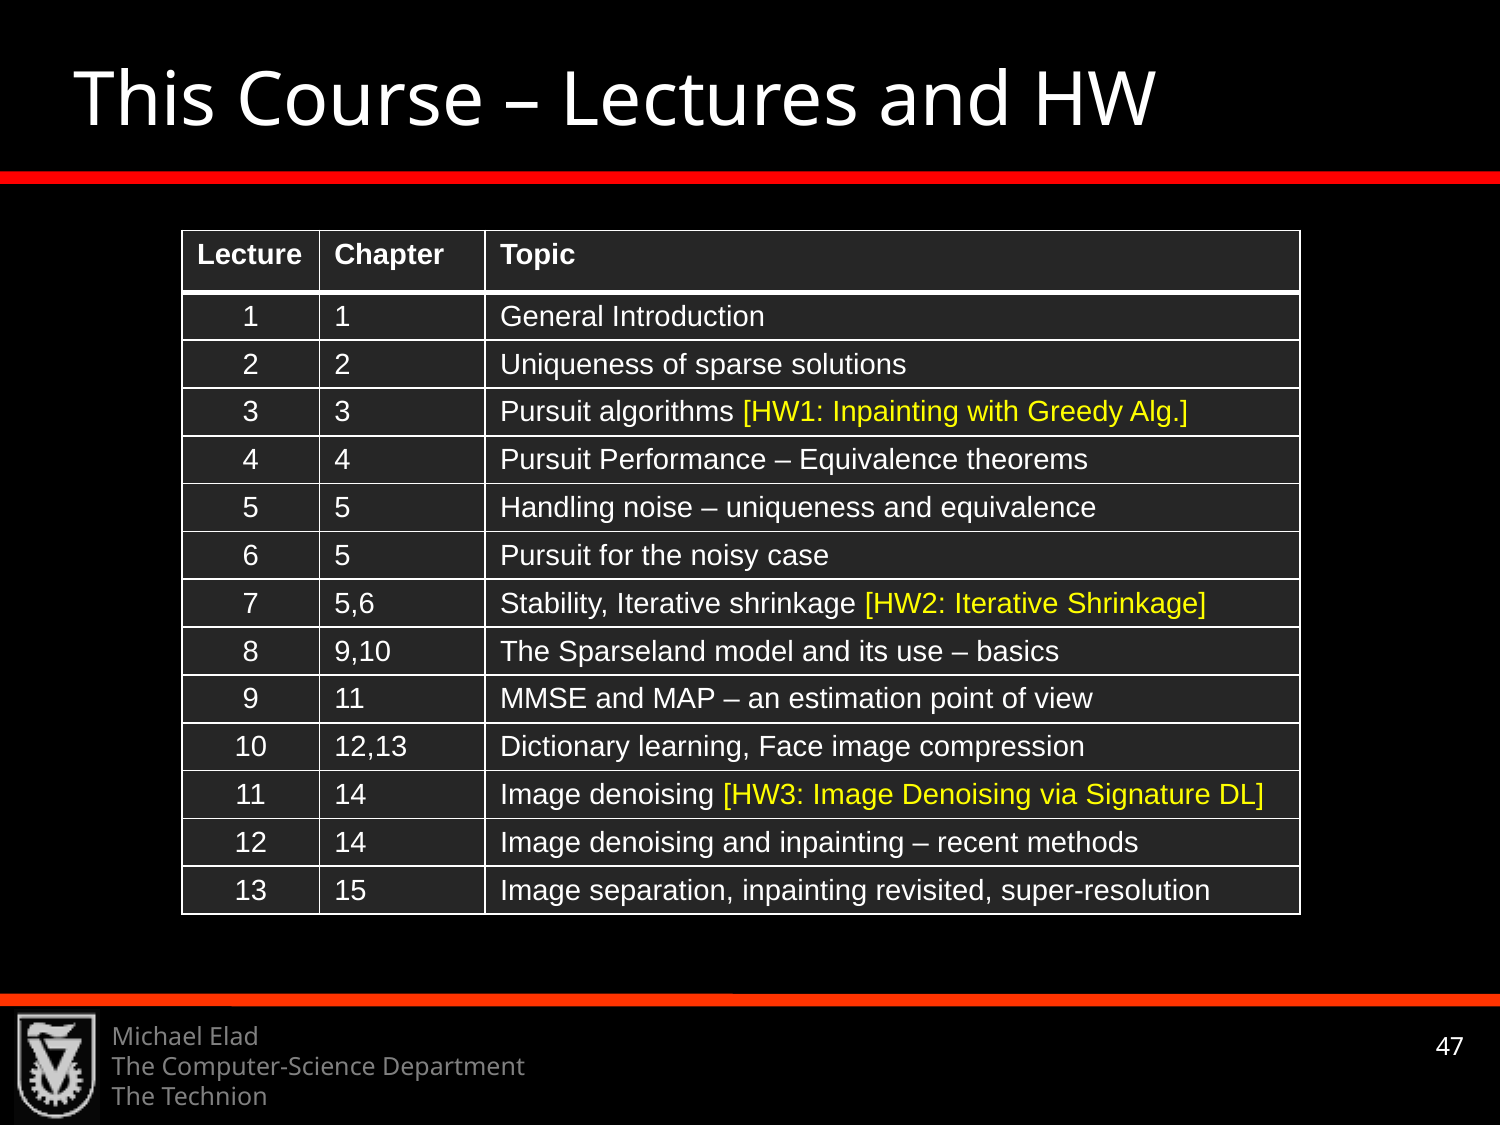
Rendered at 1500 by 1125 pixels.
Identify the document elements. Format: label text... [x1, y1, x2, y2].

table_cell 9,10 [320, 628, 484, 674]
table_cell Dictionary learning, Face image compression [486, 724, 1299, 770]
table_cell 2 [320, 341, 484, 387]
table_cell 3 [320, 389, 484, 435]
table_cell 8 [183, 628, 319, 674]
table_cell Pursuit for the noisy case [486, 532, 1299, 578]
table_cell Image denoising and inpainting – recent methods [486, 819, 1299, 865]
table_cell 12,13 [320, 724, 484, 770]
table_header Chapter [320, 231, 484, 290]
table_cell 10 [183, 724, 319, 770]
table_cell 4 [183, 437, 319, 483]
table_cell 14 [320, 771, 484, 818]
table_cell 12 [183, 819, 319, 865]
table_cell 5,6 [320, 580, 484, 626]
table_cell MMSE and MAP – an estimation point of view [486, 676, 1299, 722]
table_cell 1 [183, 295, 319, 339]
footer Michael Elad The Computer-Science Department The Technion [96, 1012, 771, 1125]
table_cell Uniqueness of sparse solutions [486, 341, 1299, 387]
table_cell 14 [320, 819, 484, 865]
table_cell 1 [320, 295, 484, 339]
table_cell 11 [183, 771, 319, 818]
table_cell 9 [183, 676, 319, 722]
table_cell 2 [183, 341, 319, 387]
table_cell 3 [183, 389, 319, 435]
table_cell 7 [183, 580, 319, 626]
table_cell 11 [320, 676, 484, 722]
table_cell 5 [320, 532, 484, 578]
table_cell 15 [320, 867, 484, 913]
table_cell 5 [320, 484, 484, 531]
table_cell Pursuit Performance – Equivalence theorems [486, 437, 1299, 483]
table_header Lecture [183, 231, 319, 290]
table_cell The Sparseland model and its use – basics [486, 628, 1299, 674]
table_cell Image separation, inpainting revisited, super-resolution [486, 867, 1299, 913]
slide_number 47 [1166, 1023, 1480, 1099]
picture [14, 1009, 100, 1125]
table_cell Image denoising [HW3: Image Denoising via Signature DL] [486, 771, 1299, 818]
table_cell Handling noise – uniqueness and equivalence [486, 484, 1299, 531]
table_cell General Introduction [486, 295, 1299, 339]
table_header Topic [486, 231, 1299, 290]
table_cell 4 [320, 437, 484, 483]
table_cell 13 [183, 867, 319, 913]
table_cell Pursuit algorithms [HW1: Inpainting with Greedy Alg.] [486, 389, 1299, 435]
table_cell 5 [183, 484, 319, 531]
table_cell 6 [183, 532, 319, 578]
table_cell Stability, Iterative shrinkage [HW2: Iterative Shrinkage] [486, 580, 1299, 626]
text_box This Course – Lectures and HW [0, 24, 1481, 165]
